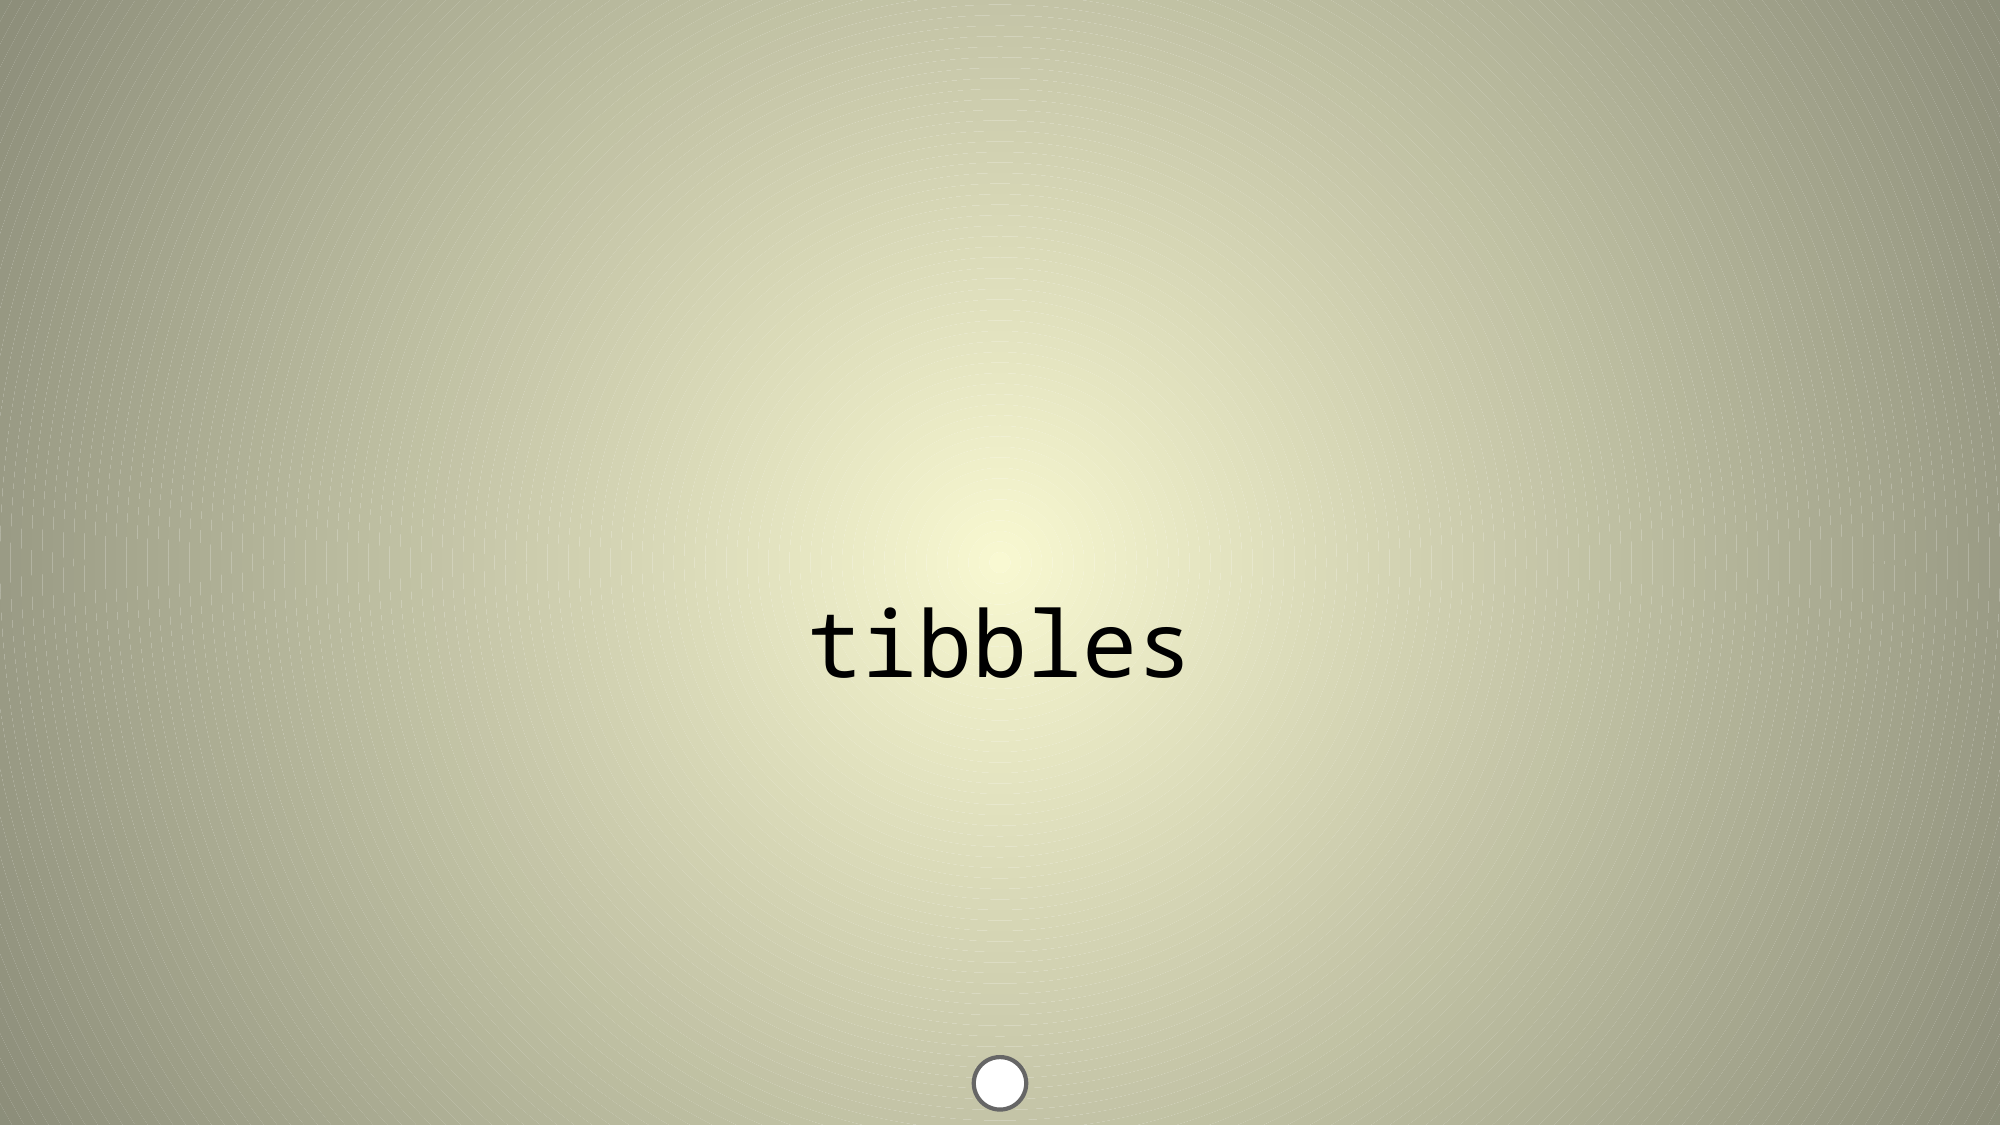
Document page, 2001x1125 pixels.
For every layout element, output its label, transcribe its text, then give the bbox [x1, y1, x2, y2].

title tibbles [150, 507, 1850, 774]
text_box [971, 1054, 1029, 1112]
